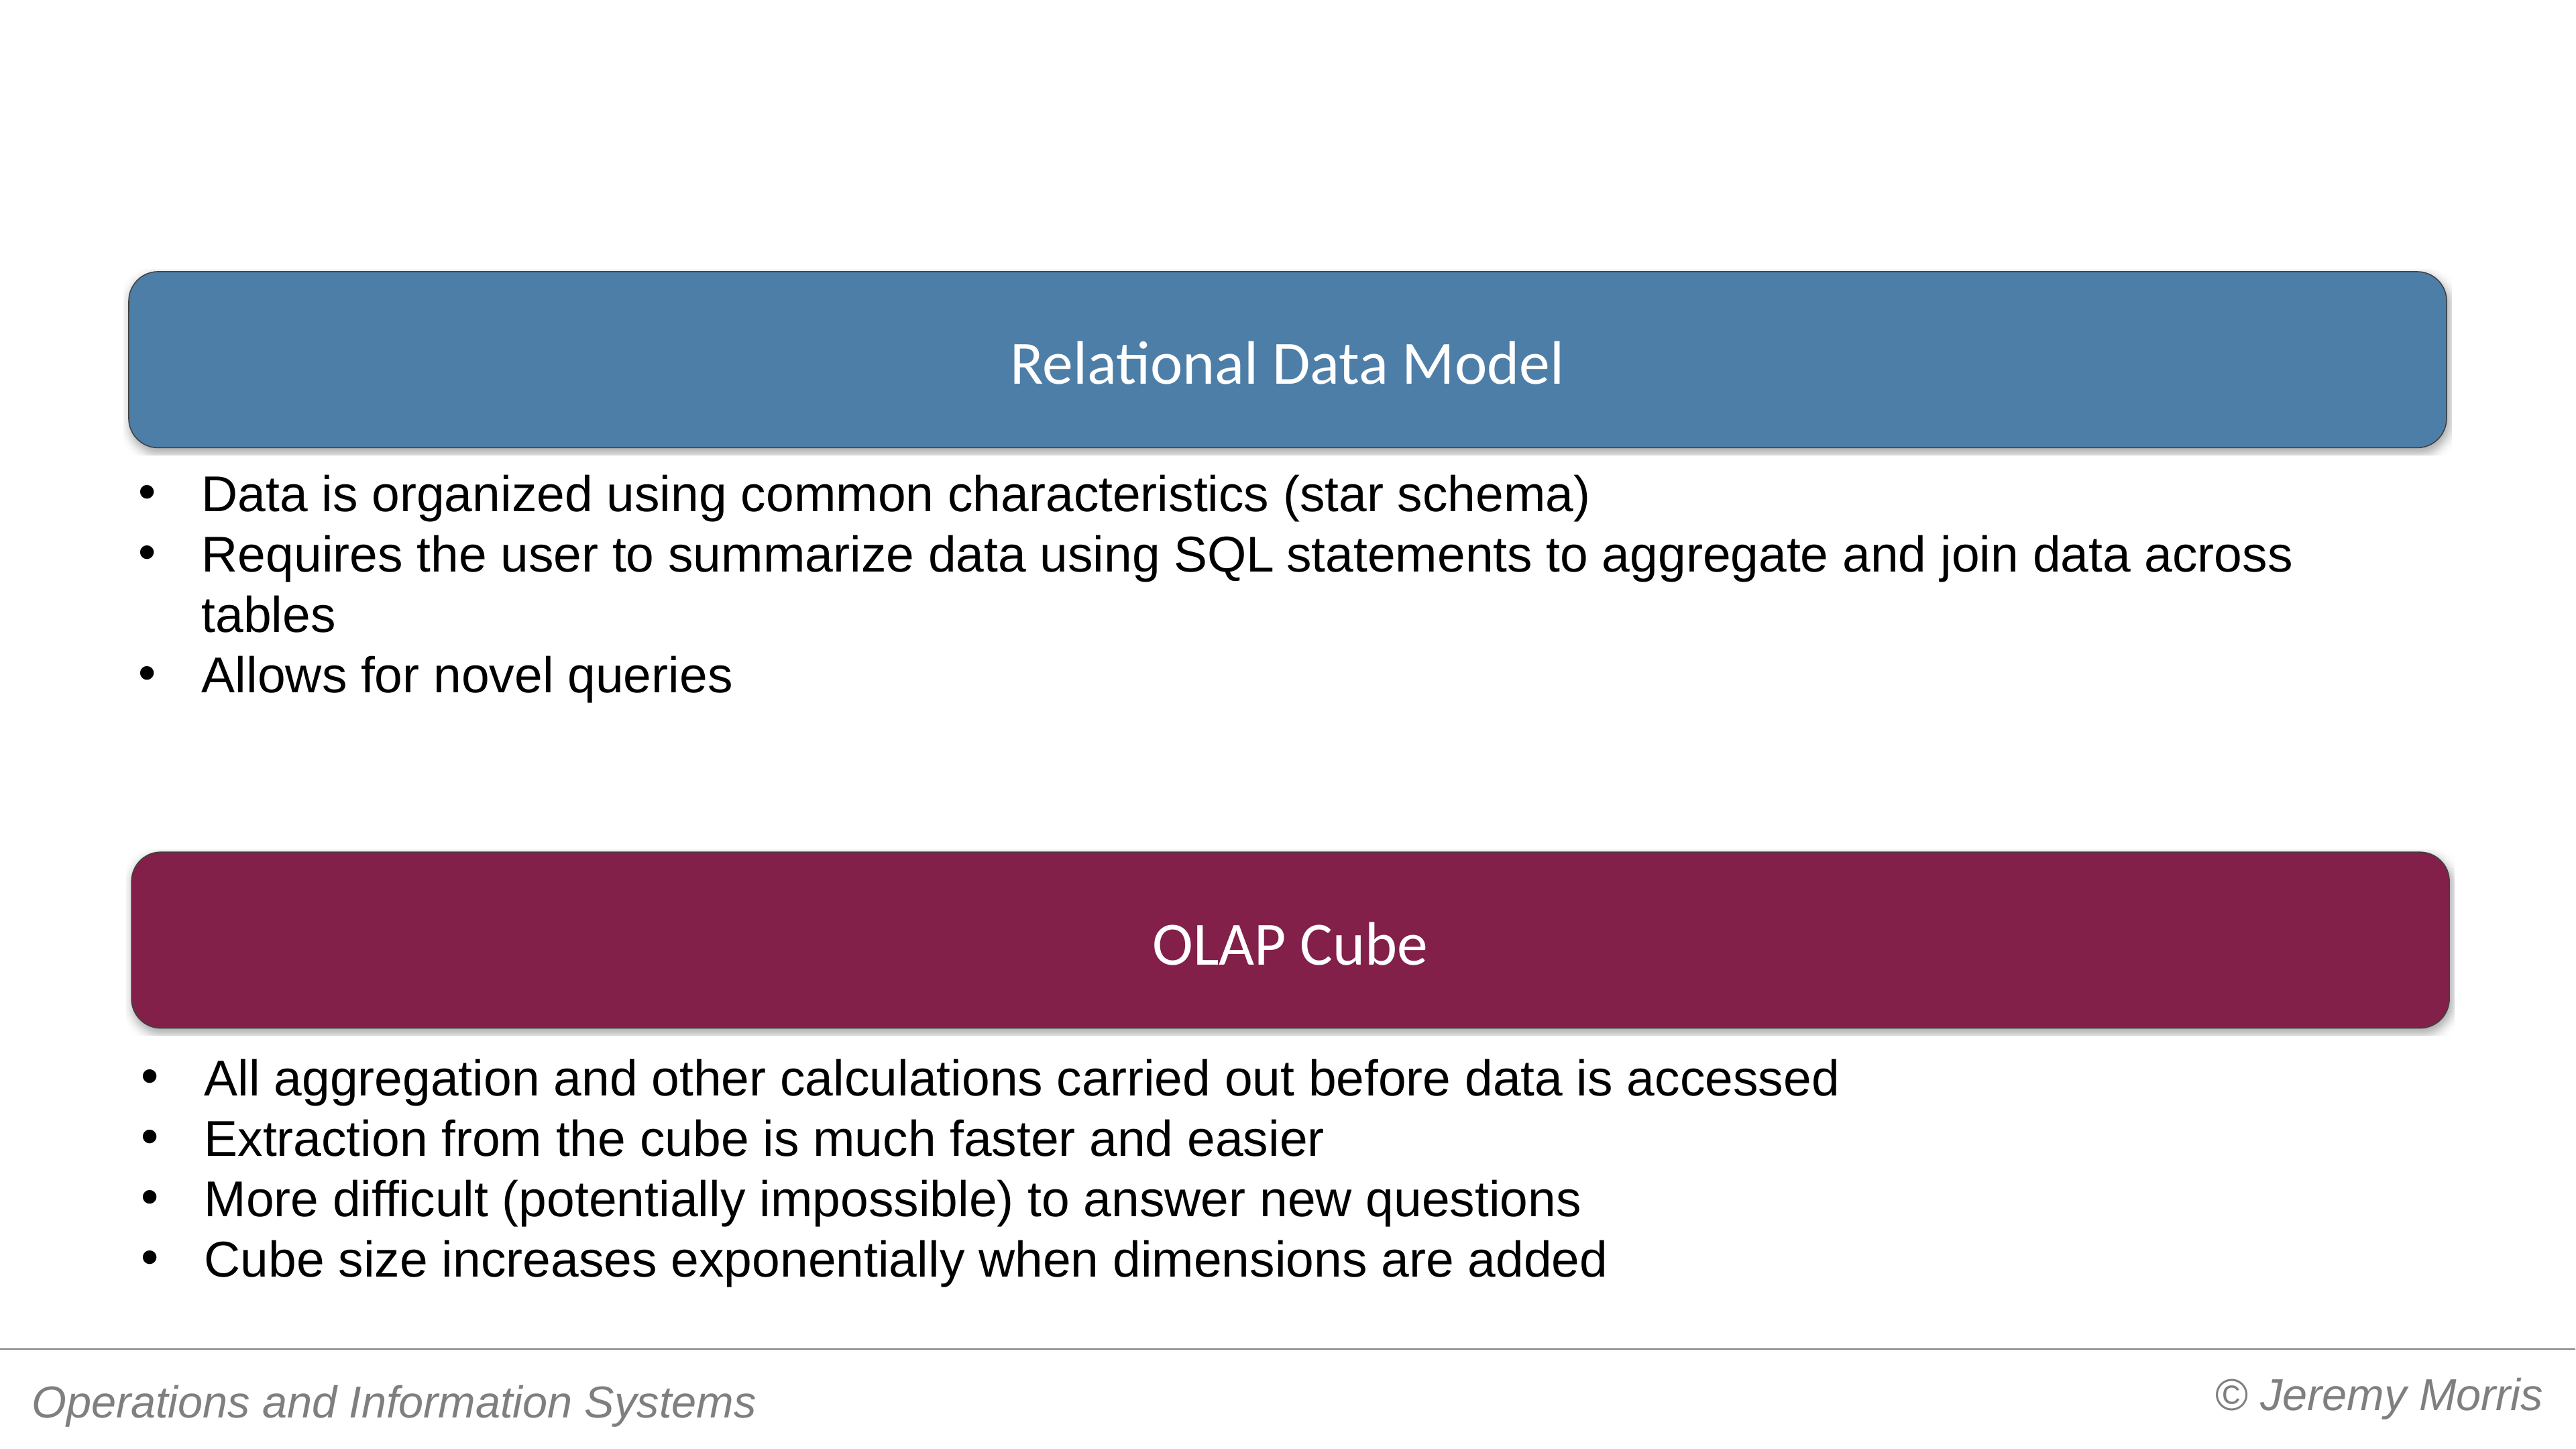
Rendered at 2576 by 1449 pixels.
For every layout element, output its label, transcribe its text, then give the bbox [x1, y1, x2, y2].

text_box All aggregation and other calculations carried out before data is accessed Extraction from the cube is much faster and easier More difficult (potentially impossible) to answer new questions Cube size increases exponentially when dimensions are added [131, 1040, 2447, 1292]
text_box Relational Data Model [128, 271, 2447, 449]
text_box Data is organized using common characteristics (star schema) Requires the user to summarize data using SQL statements to aggregate and join data across tables Allows for novel queries [128, 455, 2447, 708]
text_box OLAP Cube [131, 851, 2450, 1029]
